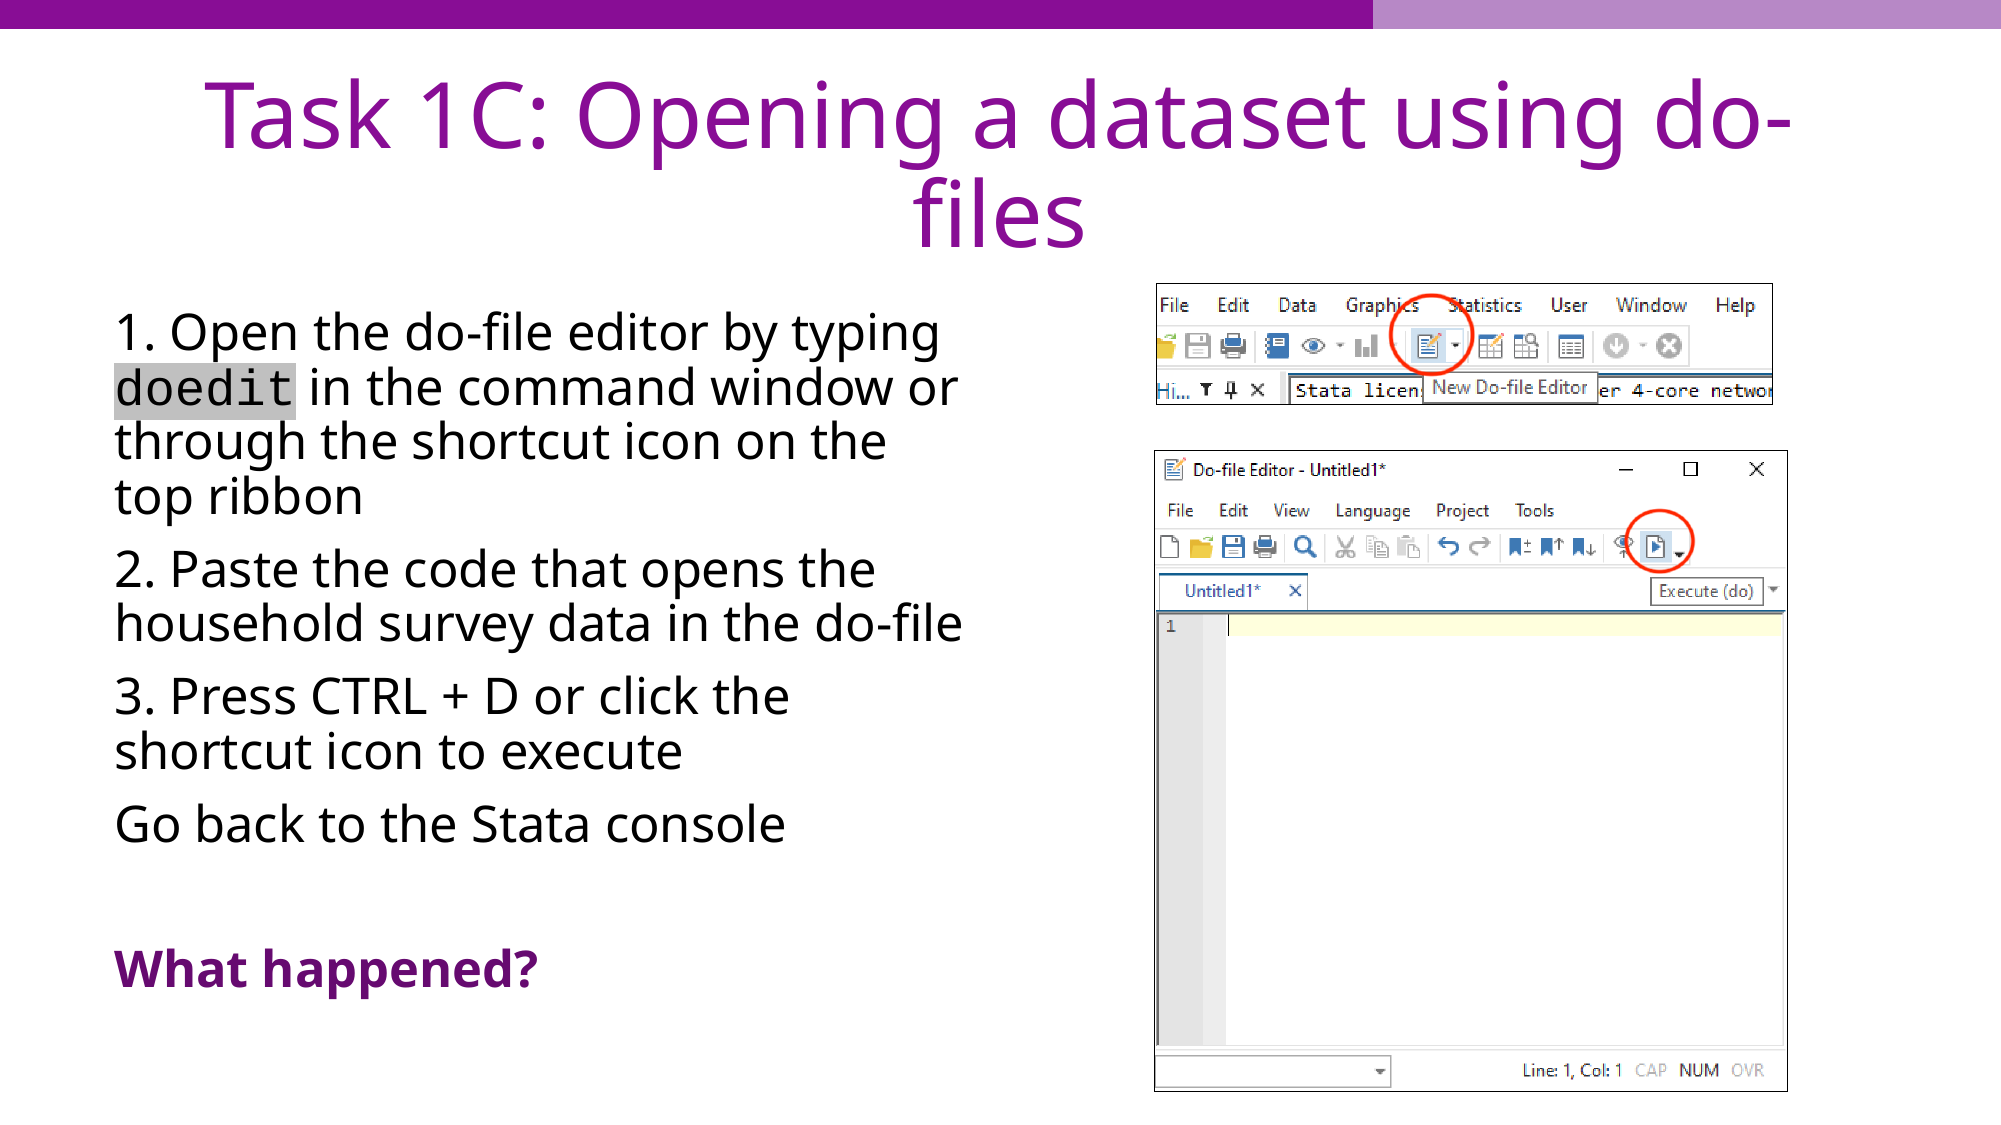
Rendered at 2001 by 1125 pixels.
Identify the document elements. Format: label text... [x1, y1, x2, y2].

picture [1154, 450, 1788, 1092]
list 1. Open the do-file editor by typing doedit in the command window or through the shortcut icon on the top ribbon 2. Paste the code that opens the household survey data in the do-file 3. Press CTRL + D or click the shortcut icon to execute Go back to the Stata console What happened? [99, 299, 988, 1066]
picture [1156, 283, 1773, 405]
title Task 1C: Opening a dataset using do-files [137, 59, 1863, 278]
